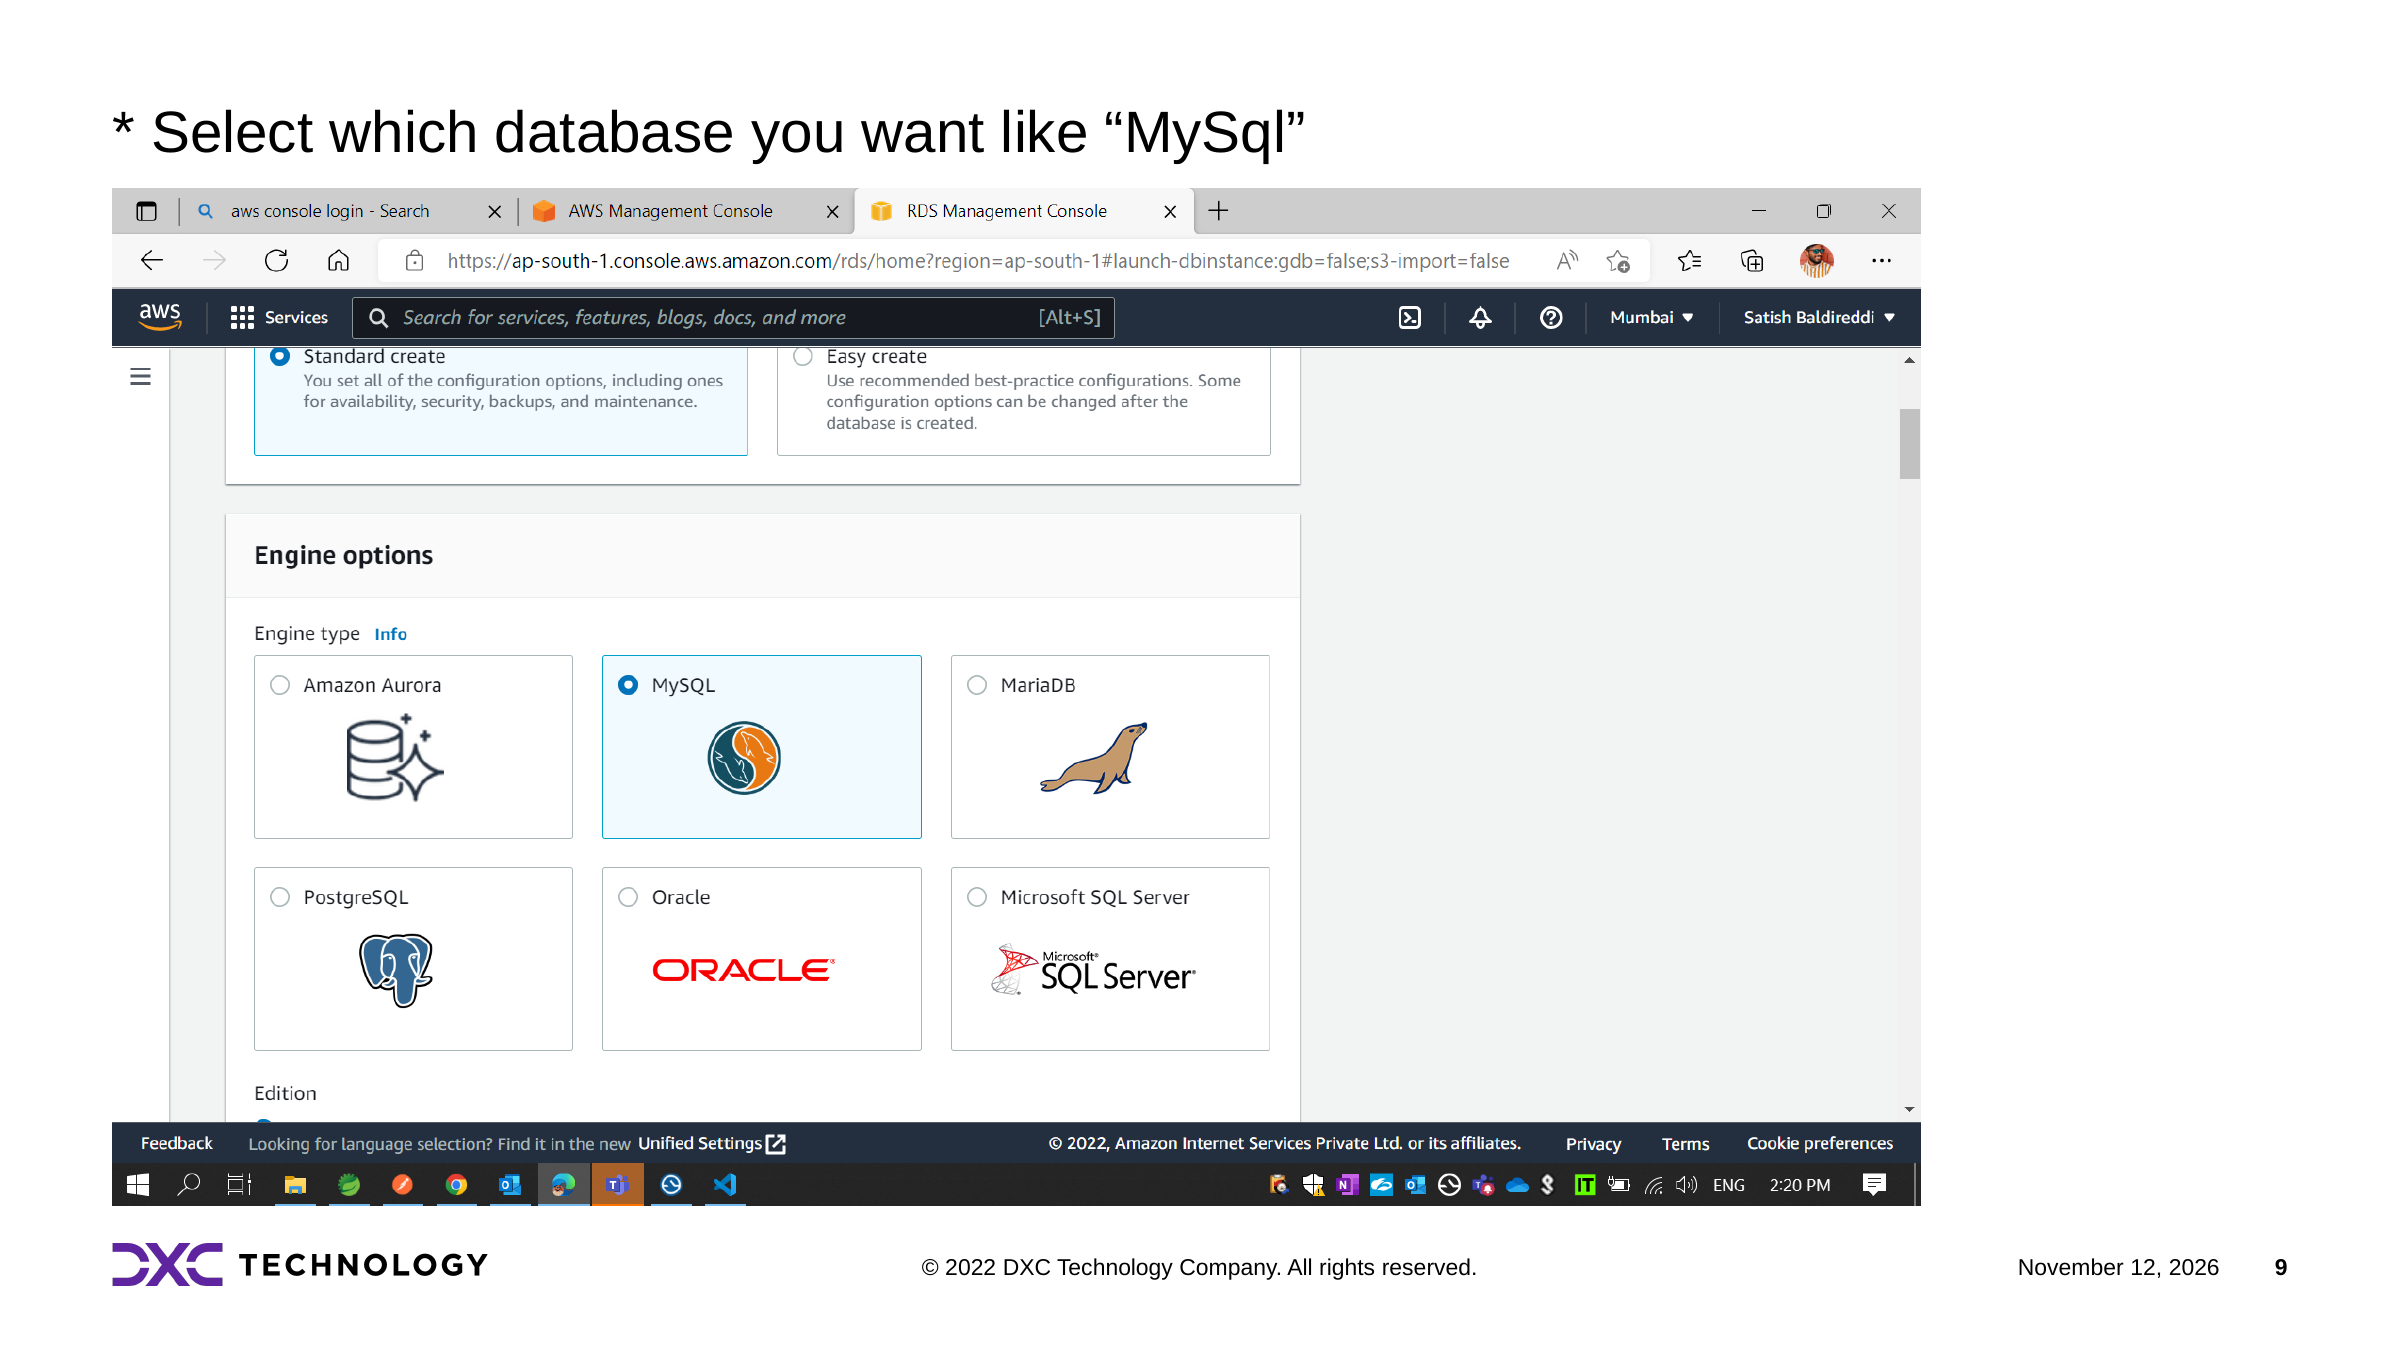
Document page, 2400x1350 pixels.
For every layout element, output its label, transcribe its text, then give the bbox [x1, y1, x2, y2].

title * Select which database you want like “MySql” [112, 104, 2288, 338]
picture [112, 1243, 488, 1286]
picture [112, 188, 1921, 1206]
